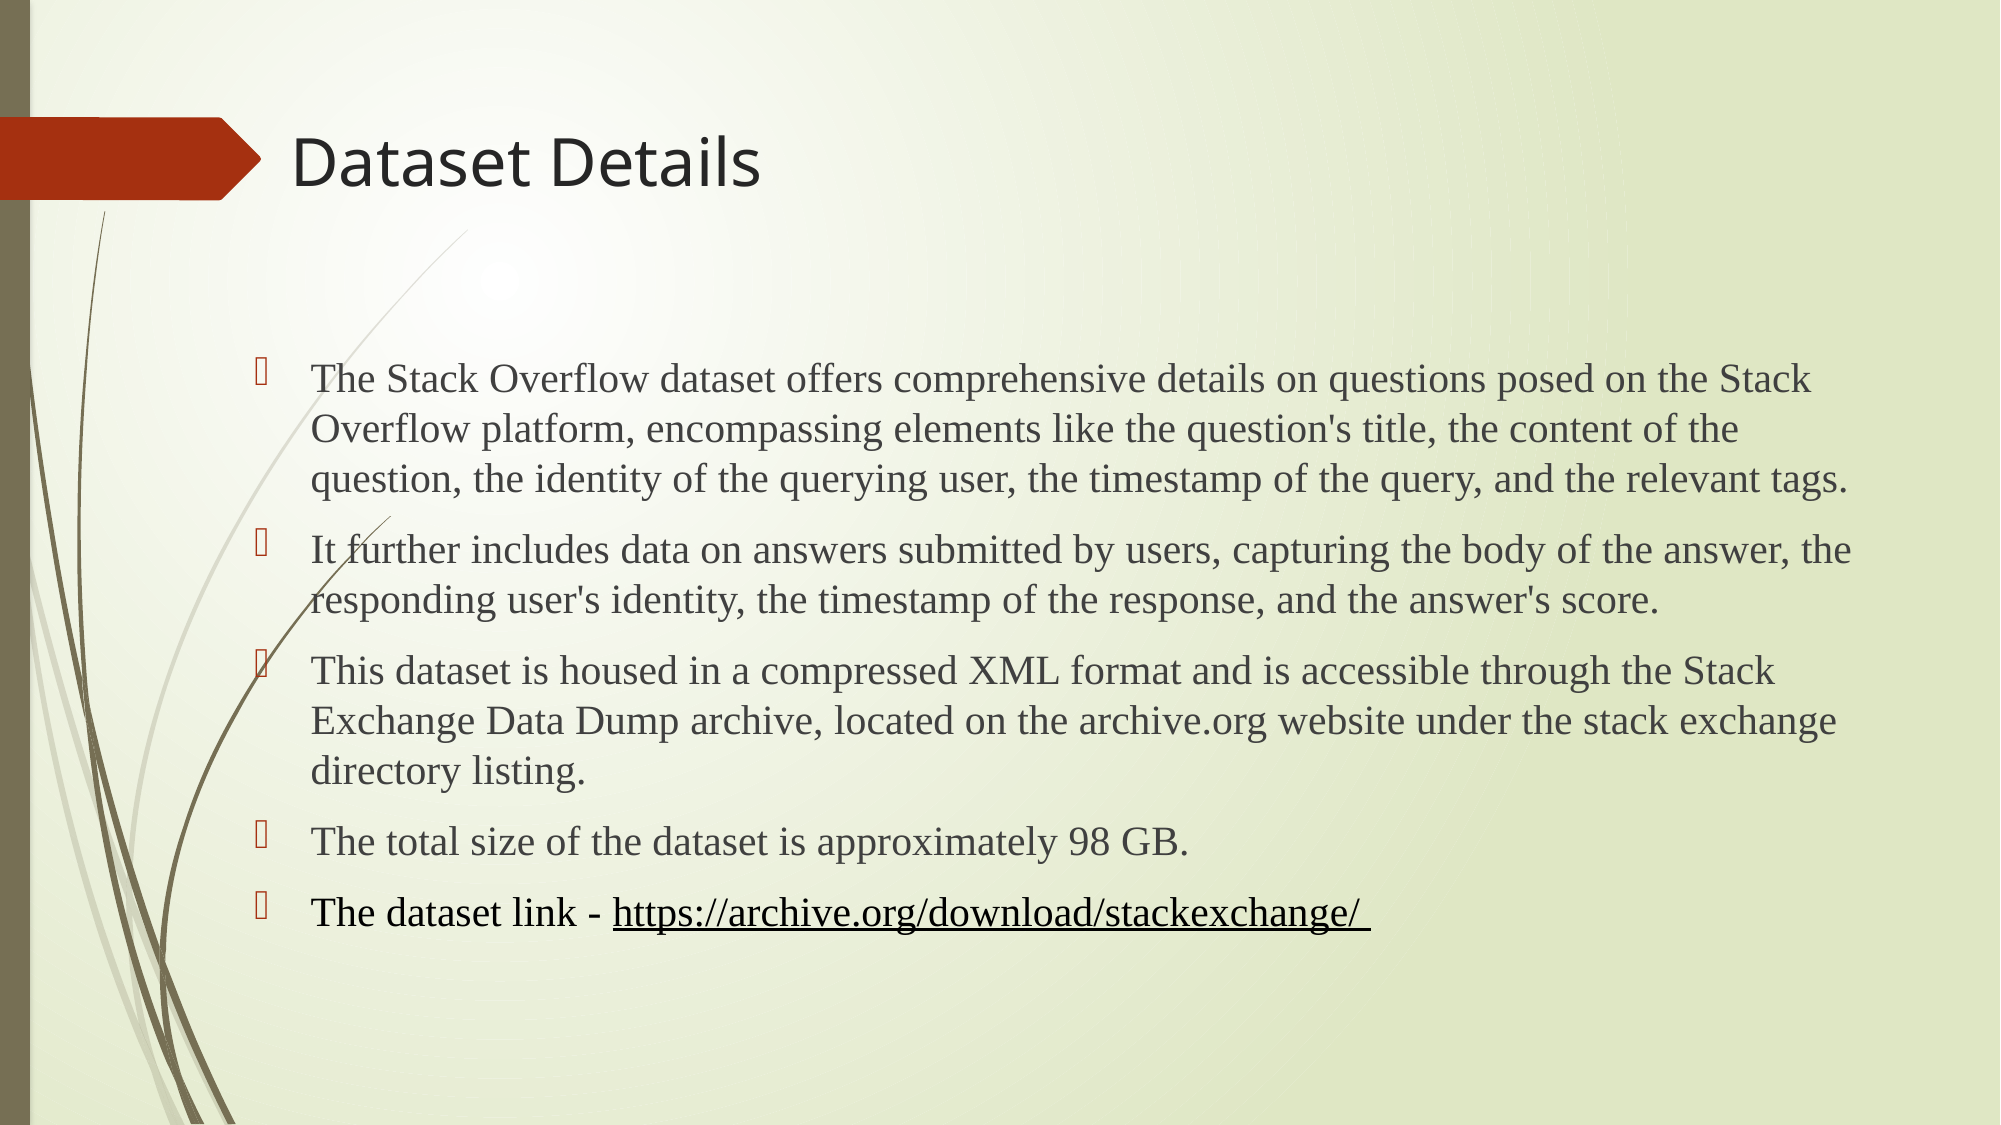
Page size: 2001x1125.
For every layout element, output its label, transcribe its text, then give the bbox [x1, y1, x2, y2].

title Dataset Details [275, 112, 1873, 260]
list The Stack Overflow dataset offers comprehensive details on questions posed on the Stack Overflow platform, encompassing elements like the question's title, the content of the question, the identity of the querying user, the timestamp of the query, and the relevant tags. It further includes data on answers submitted by users, capturing the body of the answer, the responding user's identity, the timestamp of the response, and the answer's score. This dataset is housed in a compressed XML format and is accessible through the Stack Exchange Data Dump archive, located on the archive.org website under the stack exchange directory listing. The total size of the dataset is approximately 98 GB. The dataset link - https://archive.org/download/stackexchange/ [239, 343, 1883, 939]
